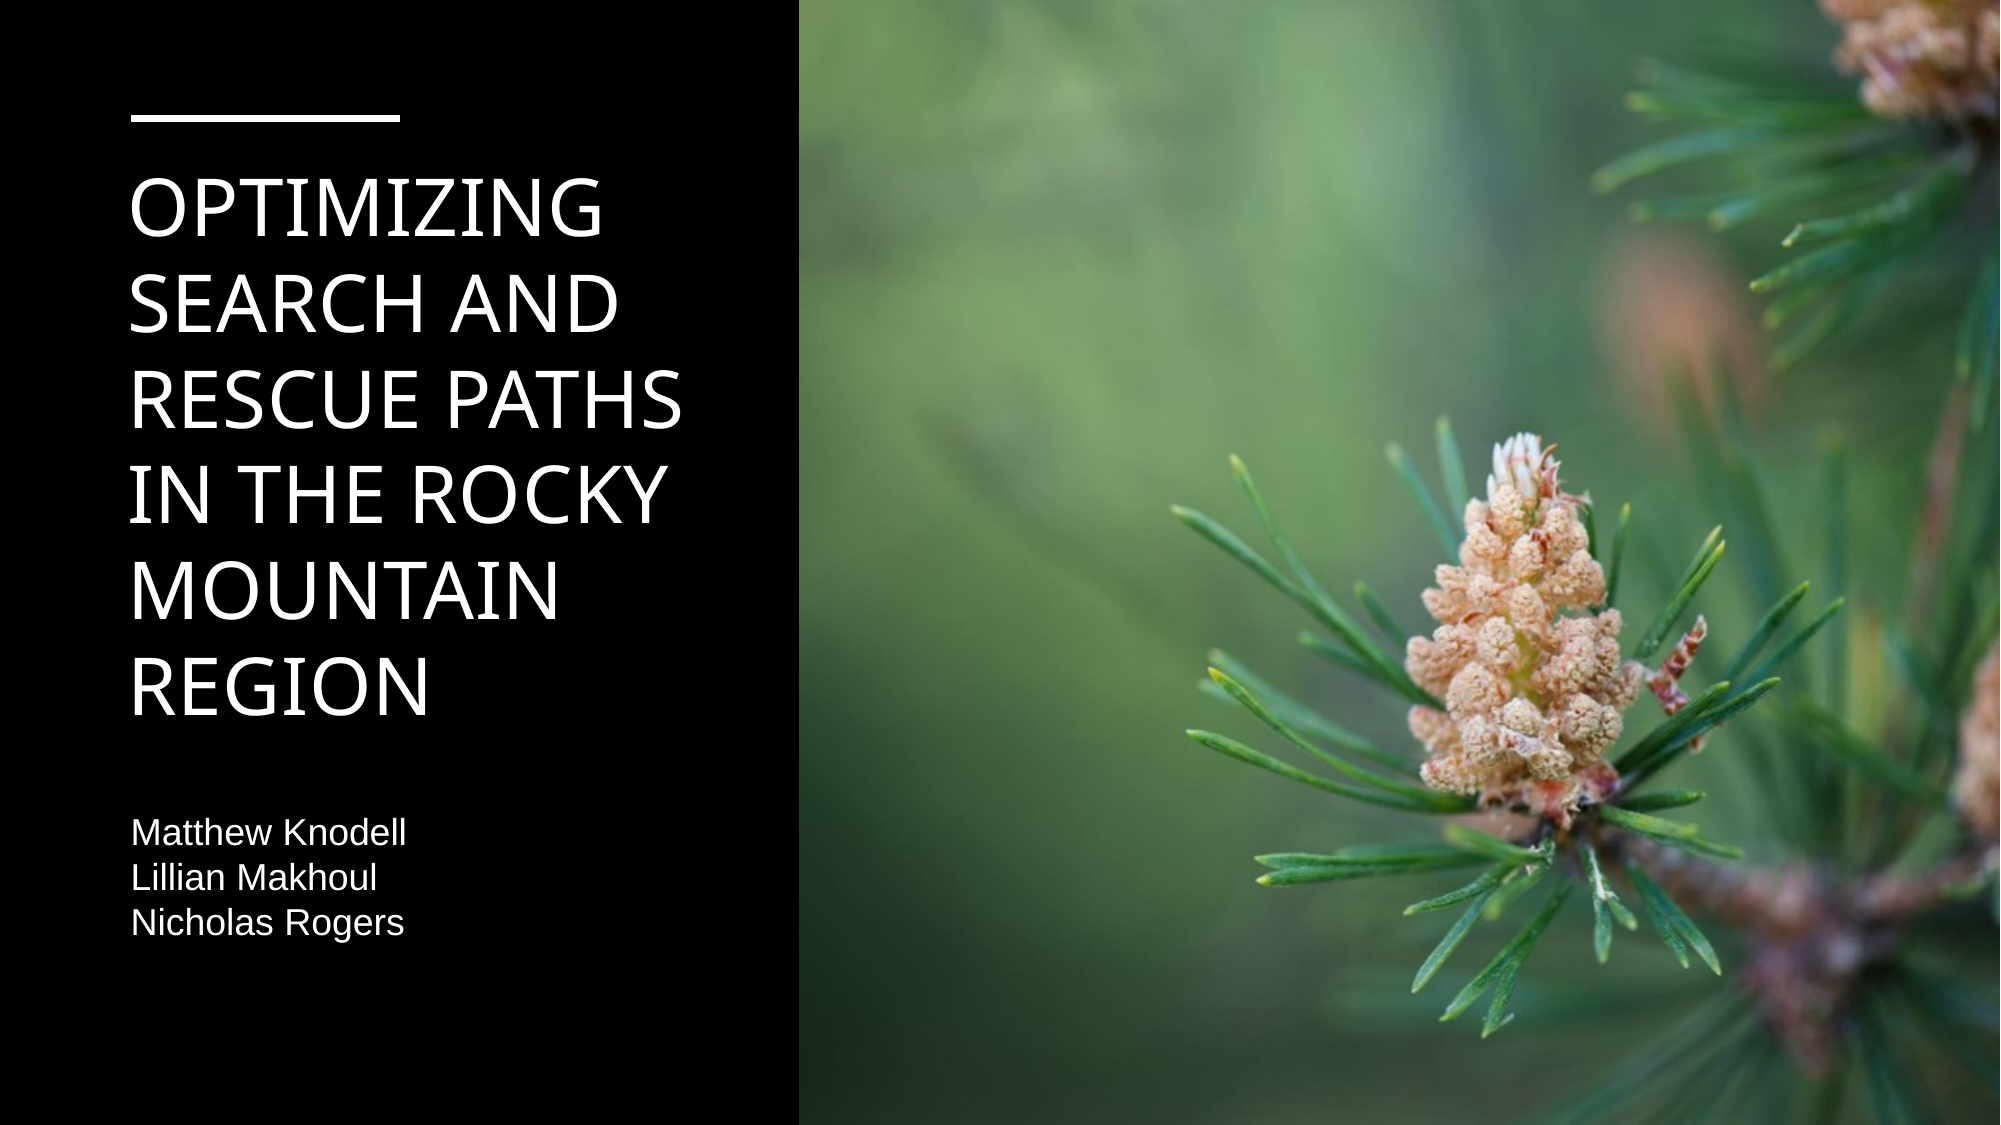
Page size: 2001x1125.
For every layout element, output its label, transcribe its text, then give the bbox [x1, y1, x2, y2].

picture [799, 0, 2000, 1125]
title Optimizing Search and Rescue paths in the rocky mountain region [112, 149, 707, 747]
subtitle Matthew Knodell Lillian Makhoul Nicholas Rogers [115, 706, 671, 950]
